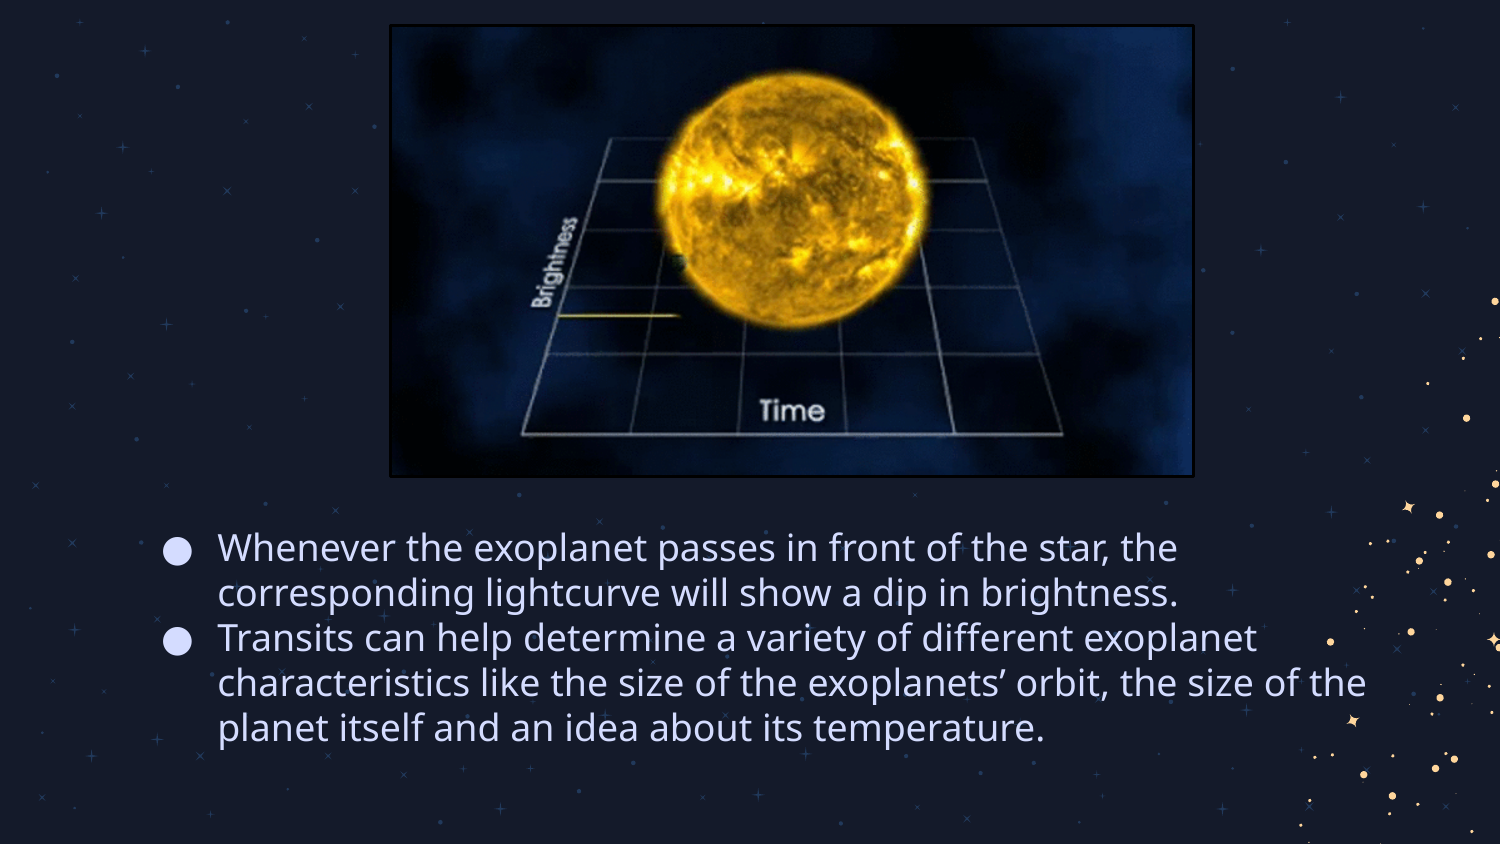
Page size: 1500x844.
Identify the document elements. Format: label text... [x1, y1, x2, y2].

picture [391, 27, 1193, 476]
list Whenever the exoplanet passes in front of the star, the corresponding lightcurve will show a dip in brightness. Transits can help determine a variety of different exoplanet characteristics like the size of the exoplanets’ orbit, the size of the planet itself and an idea about its temperature. [127, 509, 1430, 756]
